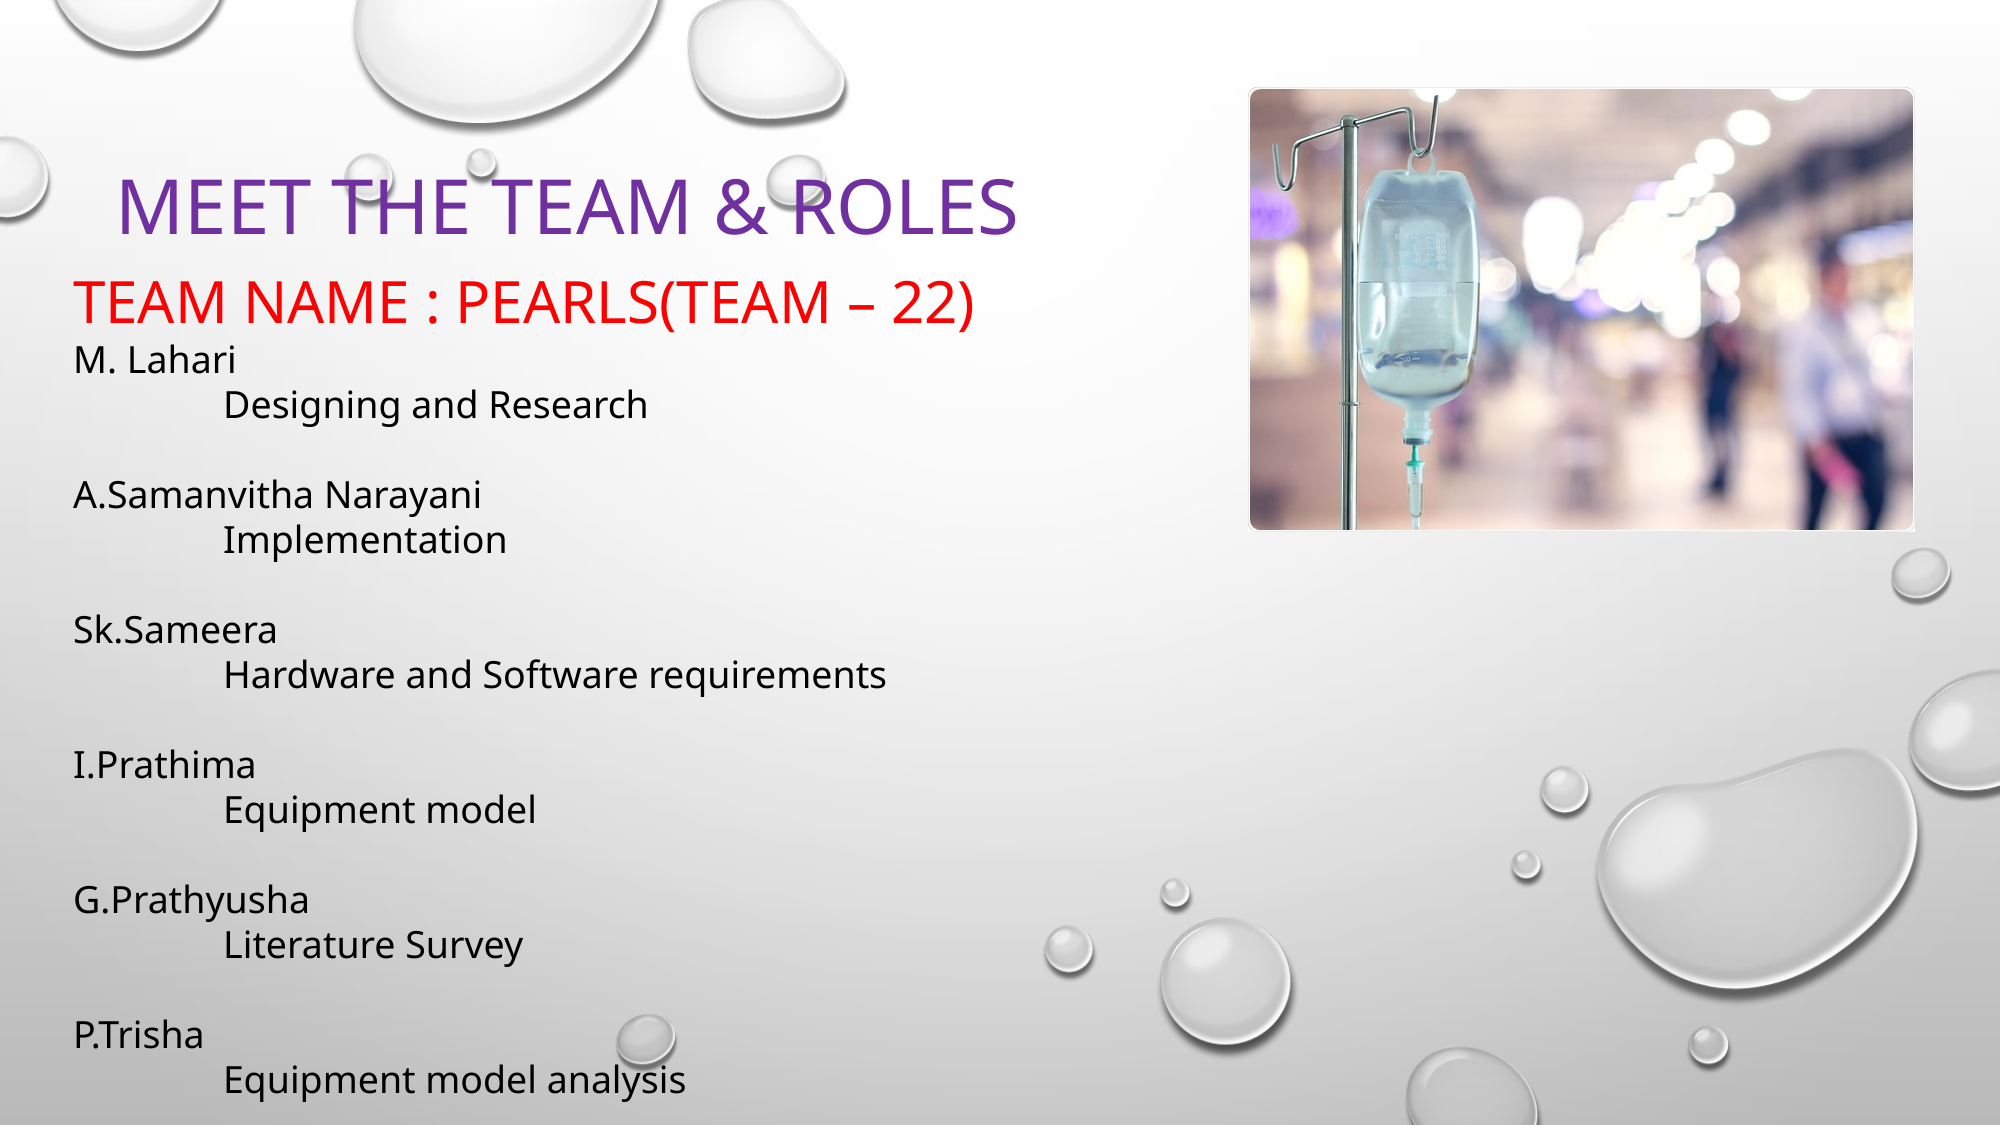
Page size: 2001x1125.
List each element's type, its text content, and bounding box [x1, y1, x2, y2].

title MEET THE TEAM & ROLES [30, 117, 1105, 259]
picture [0, 0, 2000, 1125]
text_box TEAM NAME : PEARLS(TEAM – 22) M. Lahari Designing and Research A.Samanvitha Narayani Implementation Sk.Sameera Hardware and Software requirements I.Prathima Equipment model G.Prathyusha Literature Survey P.Trisha Equipment model analysis [58, 258, 1277, 1125]
